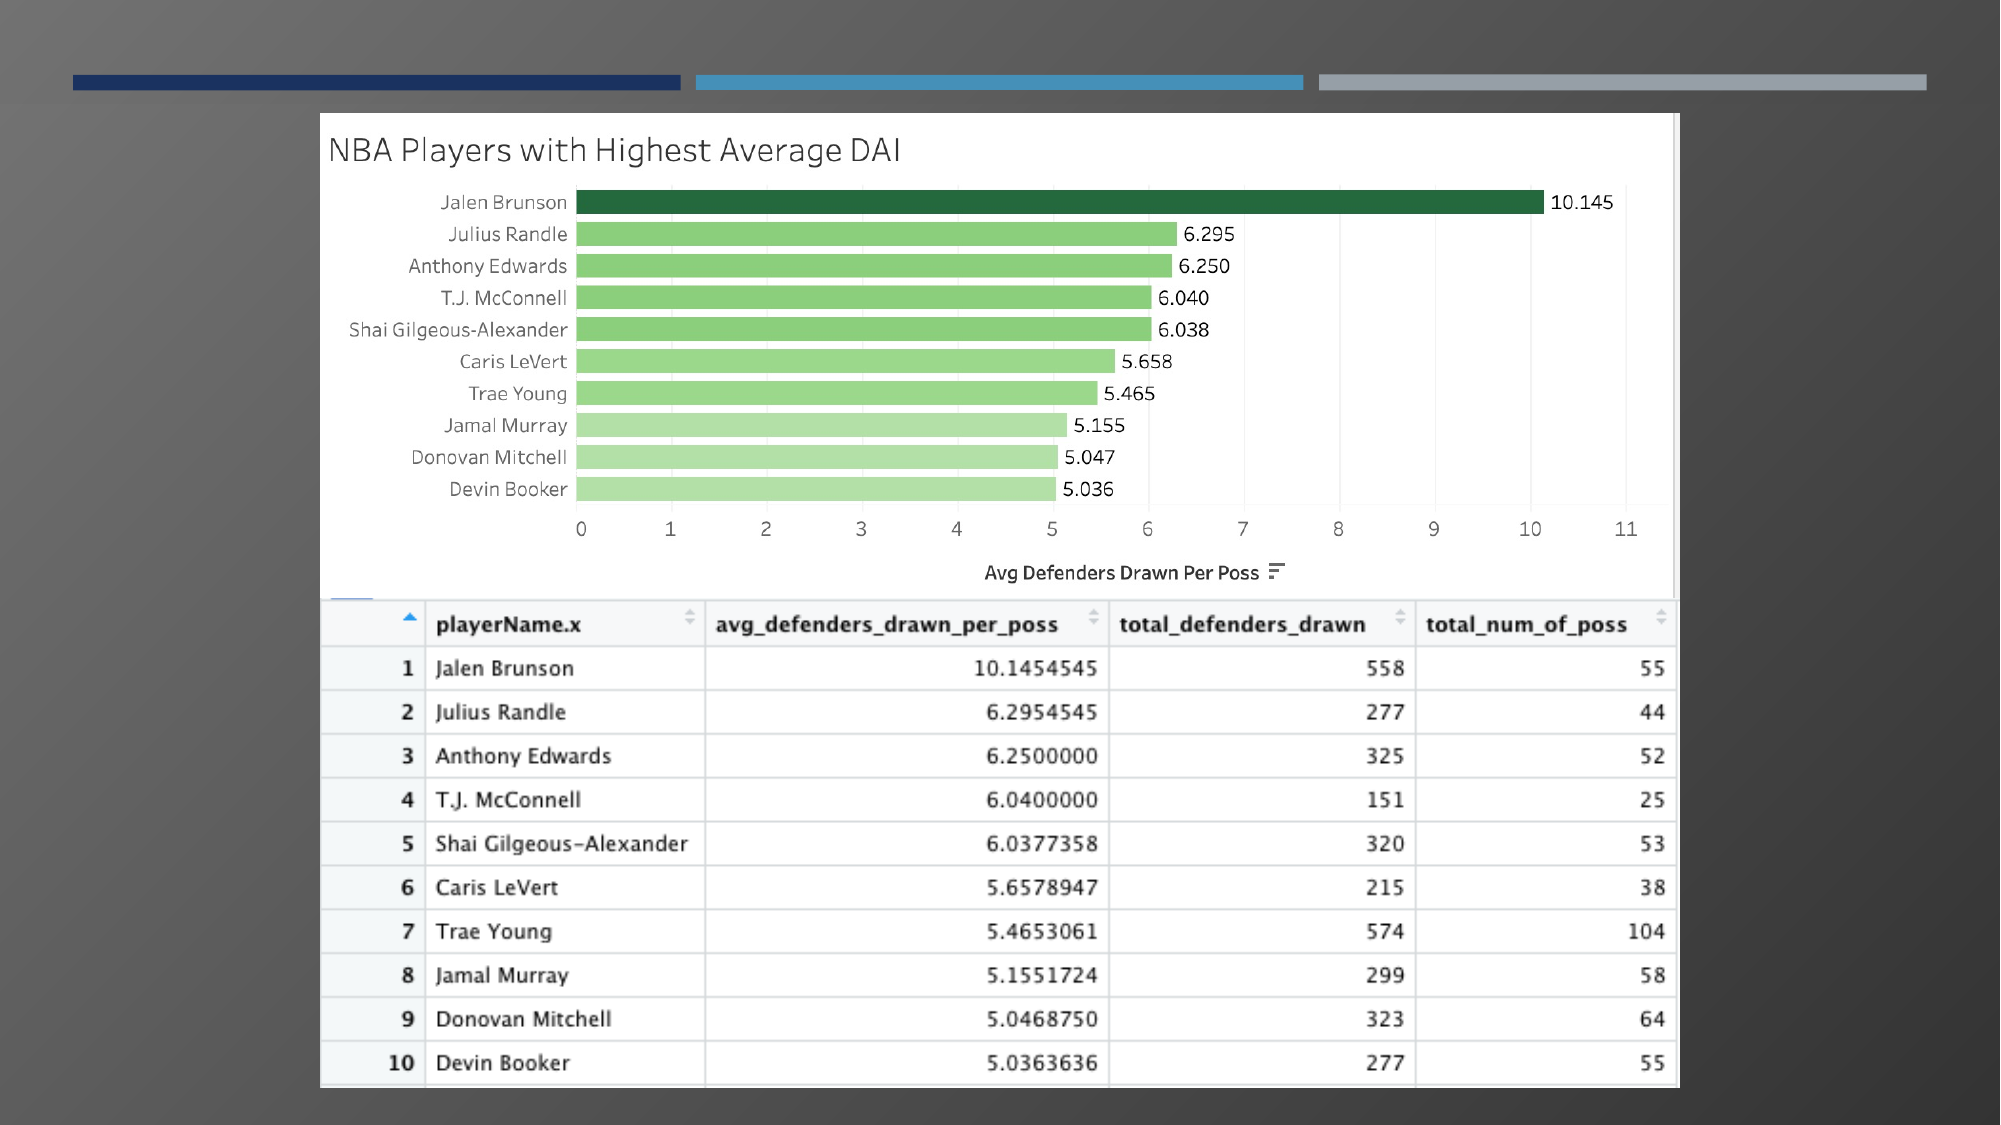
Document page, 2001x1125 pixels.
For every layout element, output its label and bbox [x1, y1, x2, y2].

text_box [0, 104, 2000, 1125]
picture [320, 113, 1680, 1088]
